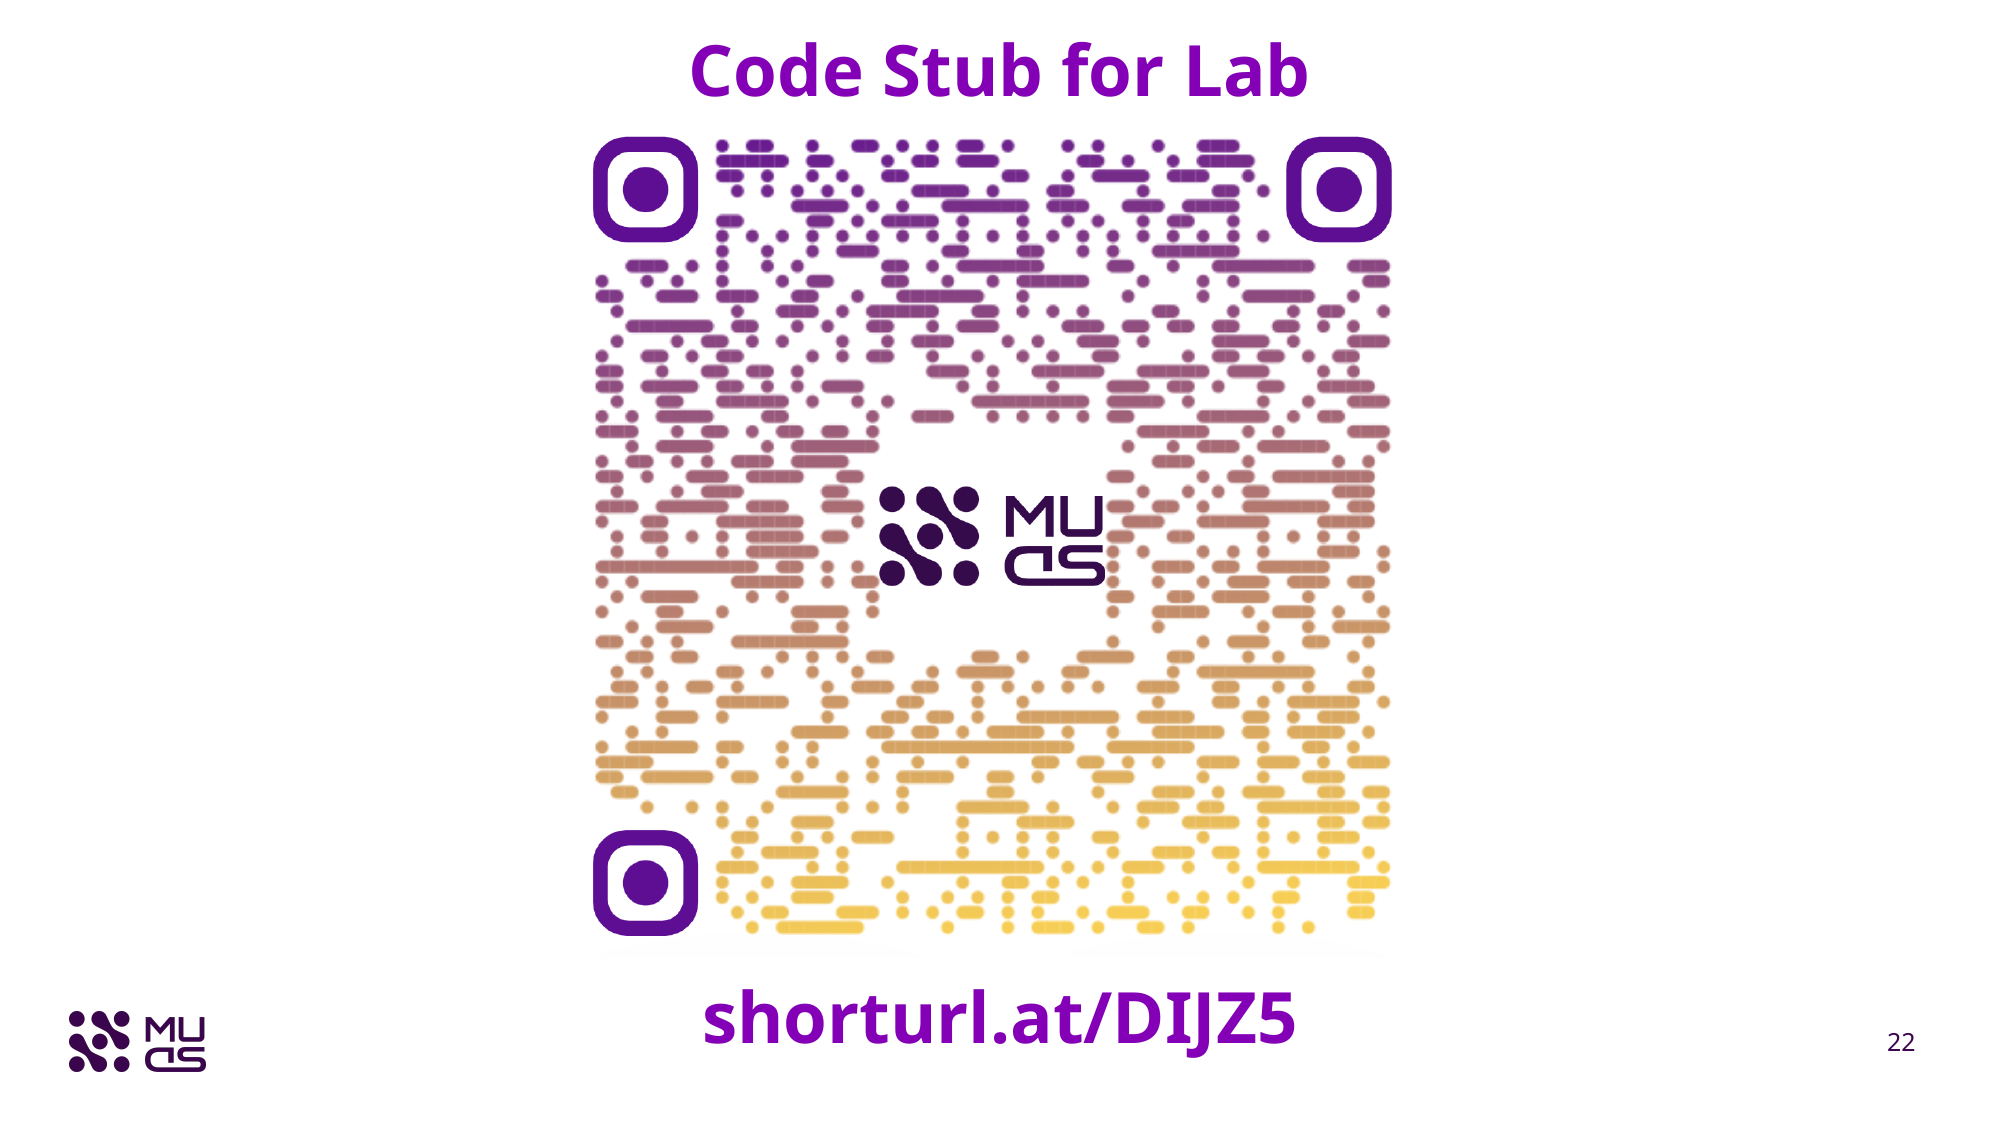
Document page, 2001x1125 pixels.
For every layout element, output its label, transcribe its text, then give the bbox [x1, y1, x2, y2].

picture [552, 126, 1428, 958]
picture [69, 1011, 206, 1072]
text_box shorturl.at/DIJZ5 [437, 957, 1563, 1073]
text_box Code Stub for Lab [437, 10, 1563, 126]
slide_number ‹#› [1862, 1013, 1931, 1074]
